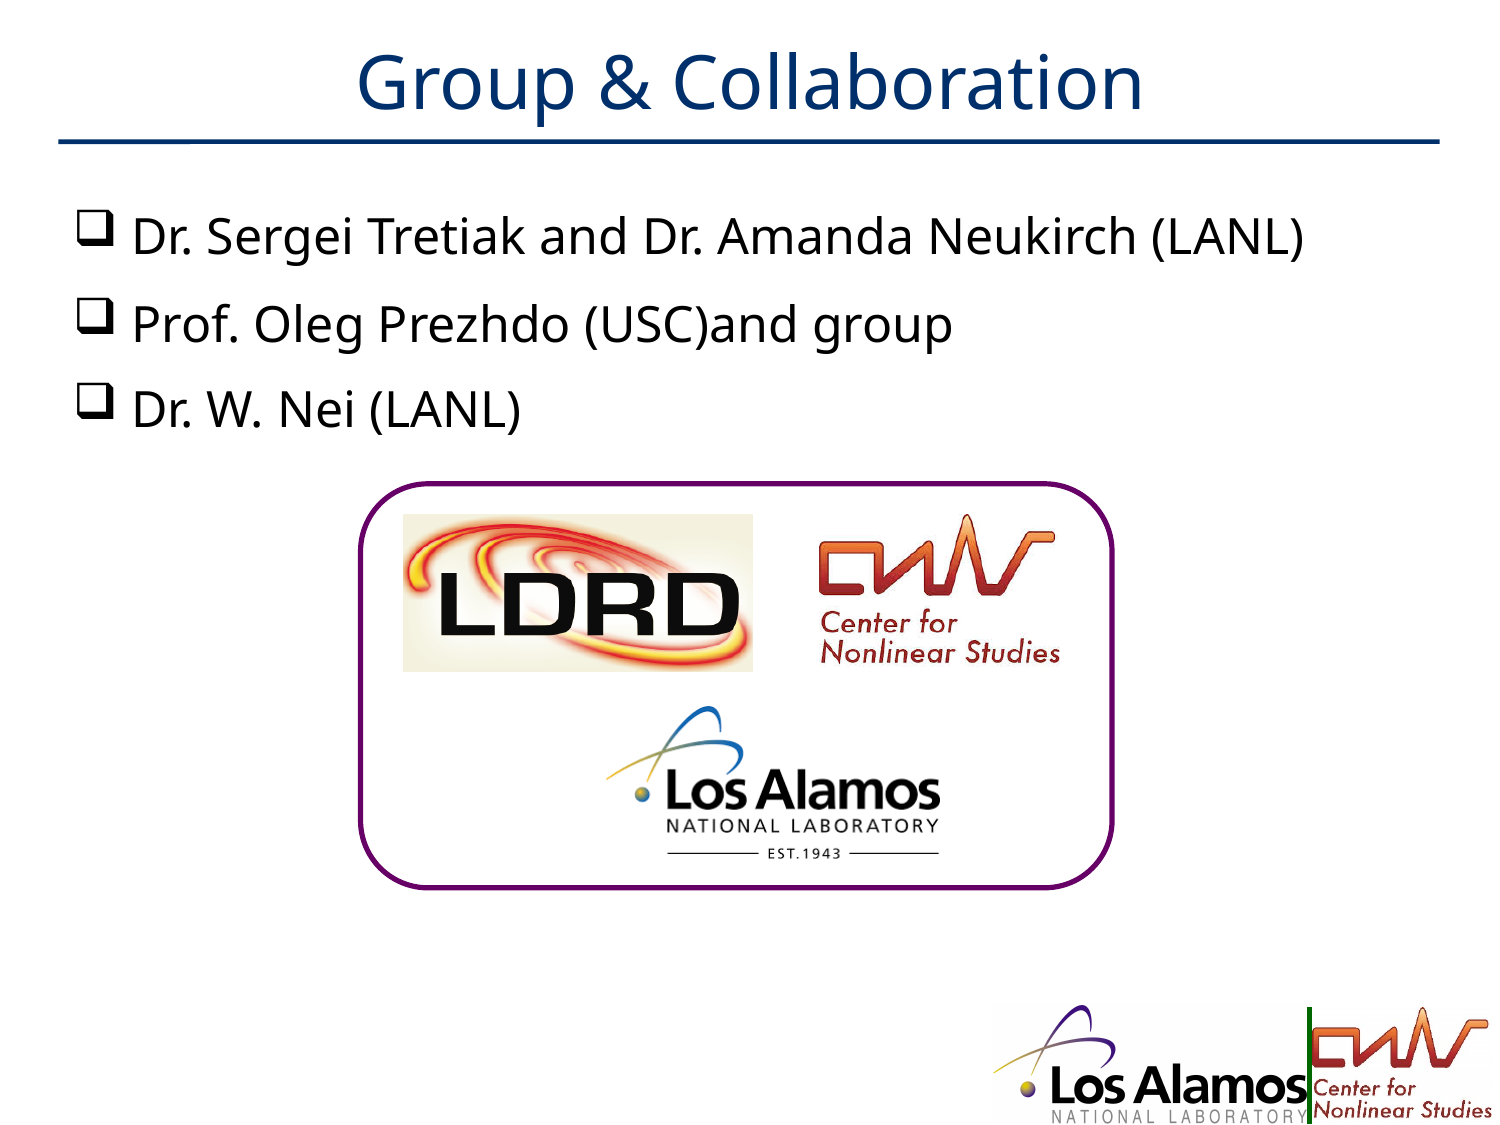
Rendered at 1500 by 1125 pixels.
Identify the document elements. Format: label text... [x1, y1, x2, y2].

picture [1312, 1007, 1492, 1124]
picture [992, 1003, 1308, 1124]
text_box Dr. Sergei Tretiak and Dr. Amanda Neukirch (LANL) Prof. Oleg Prezhdo (USC)and group Dr. W. Nei (LANL) [58, 194, 1447, 445]
picture [819, 513, 1060, 671]
text_box Group & Collaboration [35, 27, 1447, 159]
picture [606, 705, 940, 859]
text_box [360, 483, 1113, 888]
picture [403, 513, 753, 672]
